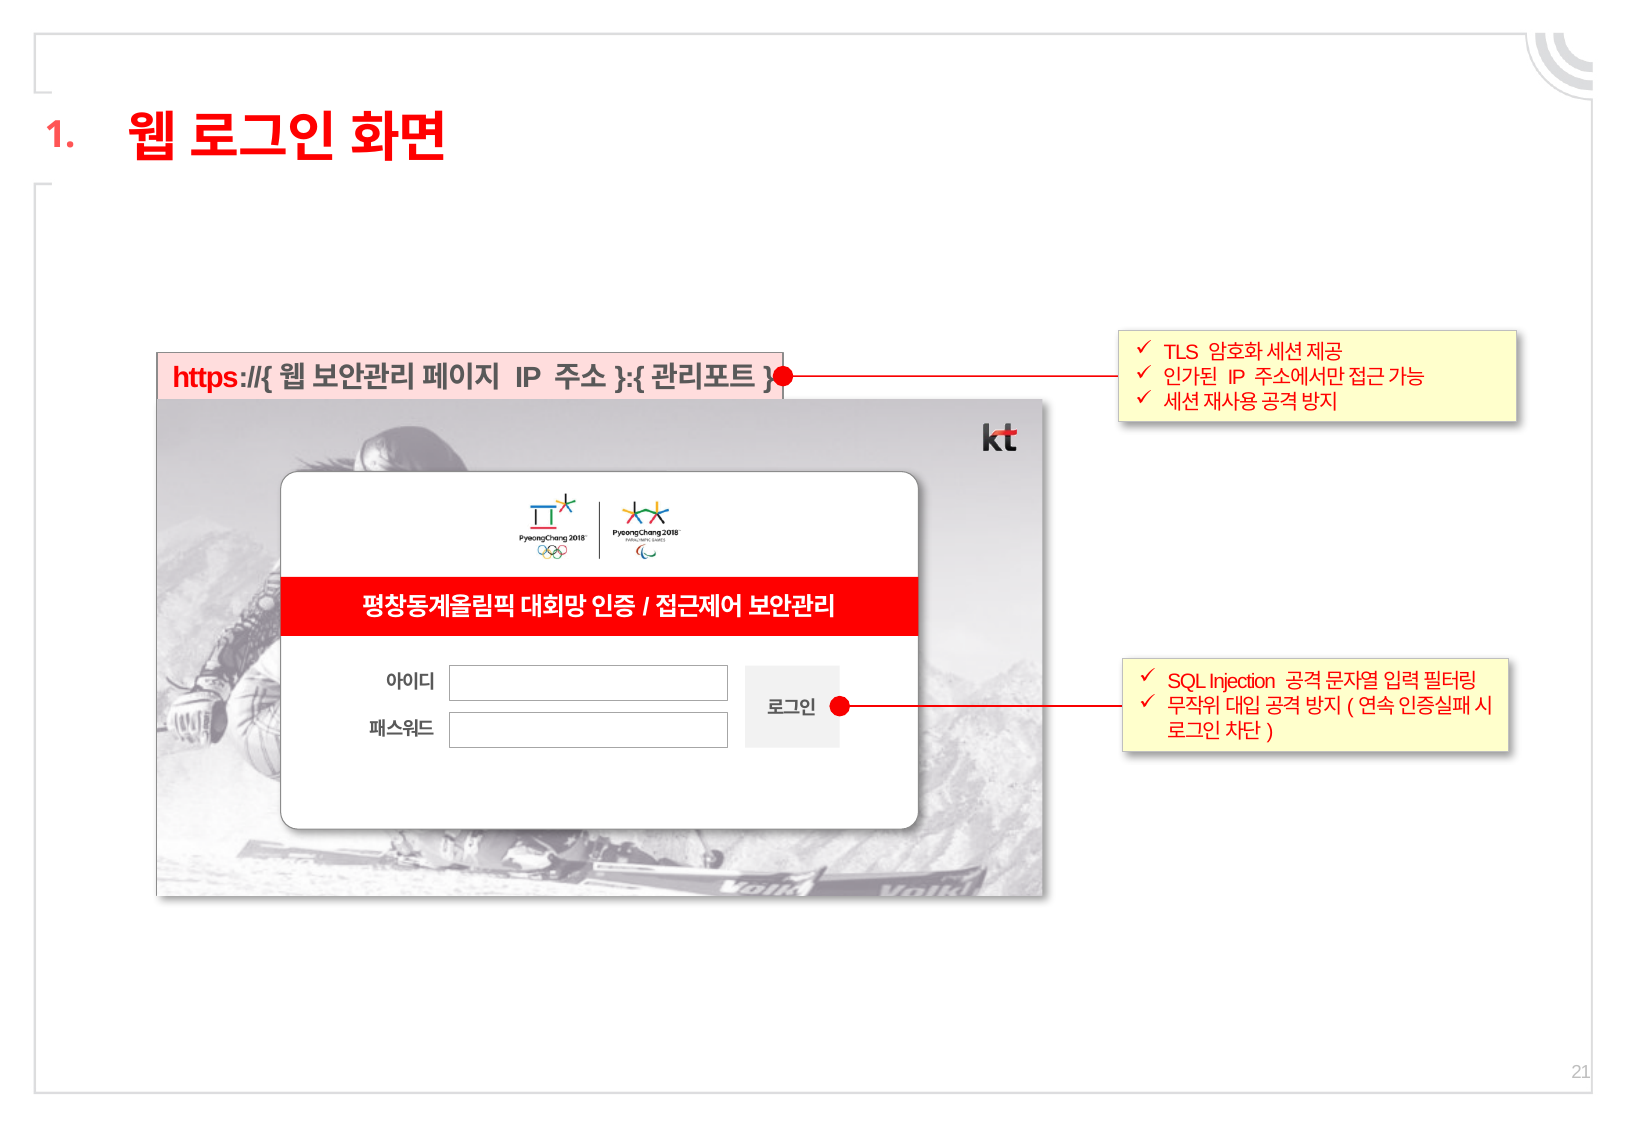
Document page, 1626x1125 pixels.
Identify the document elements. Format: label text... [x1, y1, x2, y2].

text_box TLS 암호화 세션 제공 인가된 IP 주소에서만 접근 가능 세션 재사용 공격 방지 [1118, 330, 1517, 422]
picture [0, 0, 1626, 1125]
list 1. [44, 0, 122, 452]
text_box SQL Injection 공격 문자열 입력 필터링 무작위 대입 공격 방지(연속 인증실패 시 로그인 차단) [1122, 658, 1509, 752]
text_box https://{웹 보안관리 페이지 IP 주소}:{관리포트} [157, 352, 784, 398]
title 웹 로그인 화면 [127, 101, 1495, 168]
